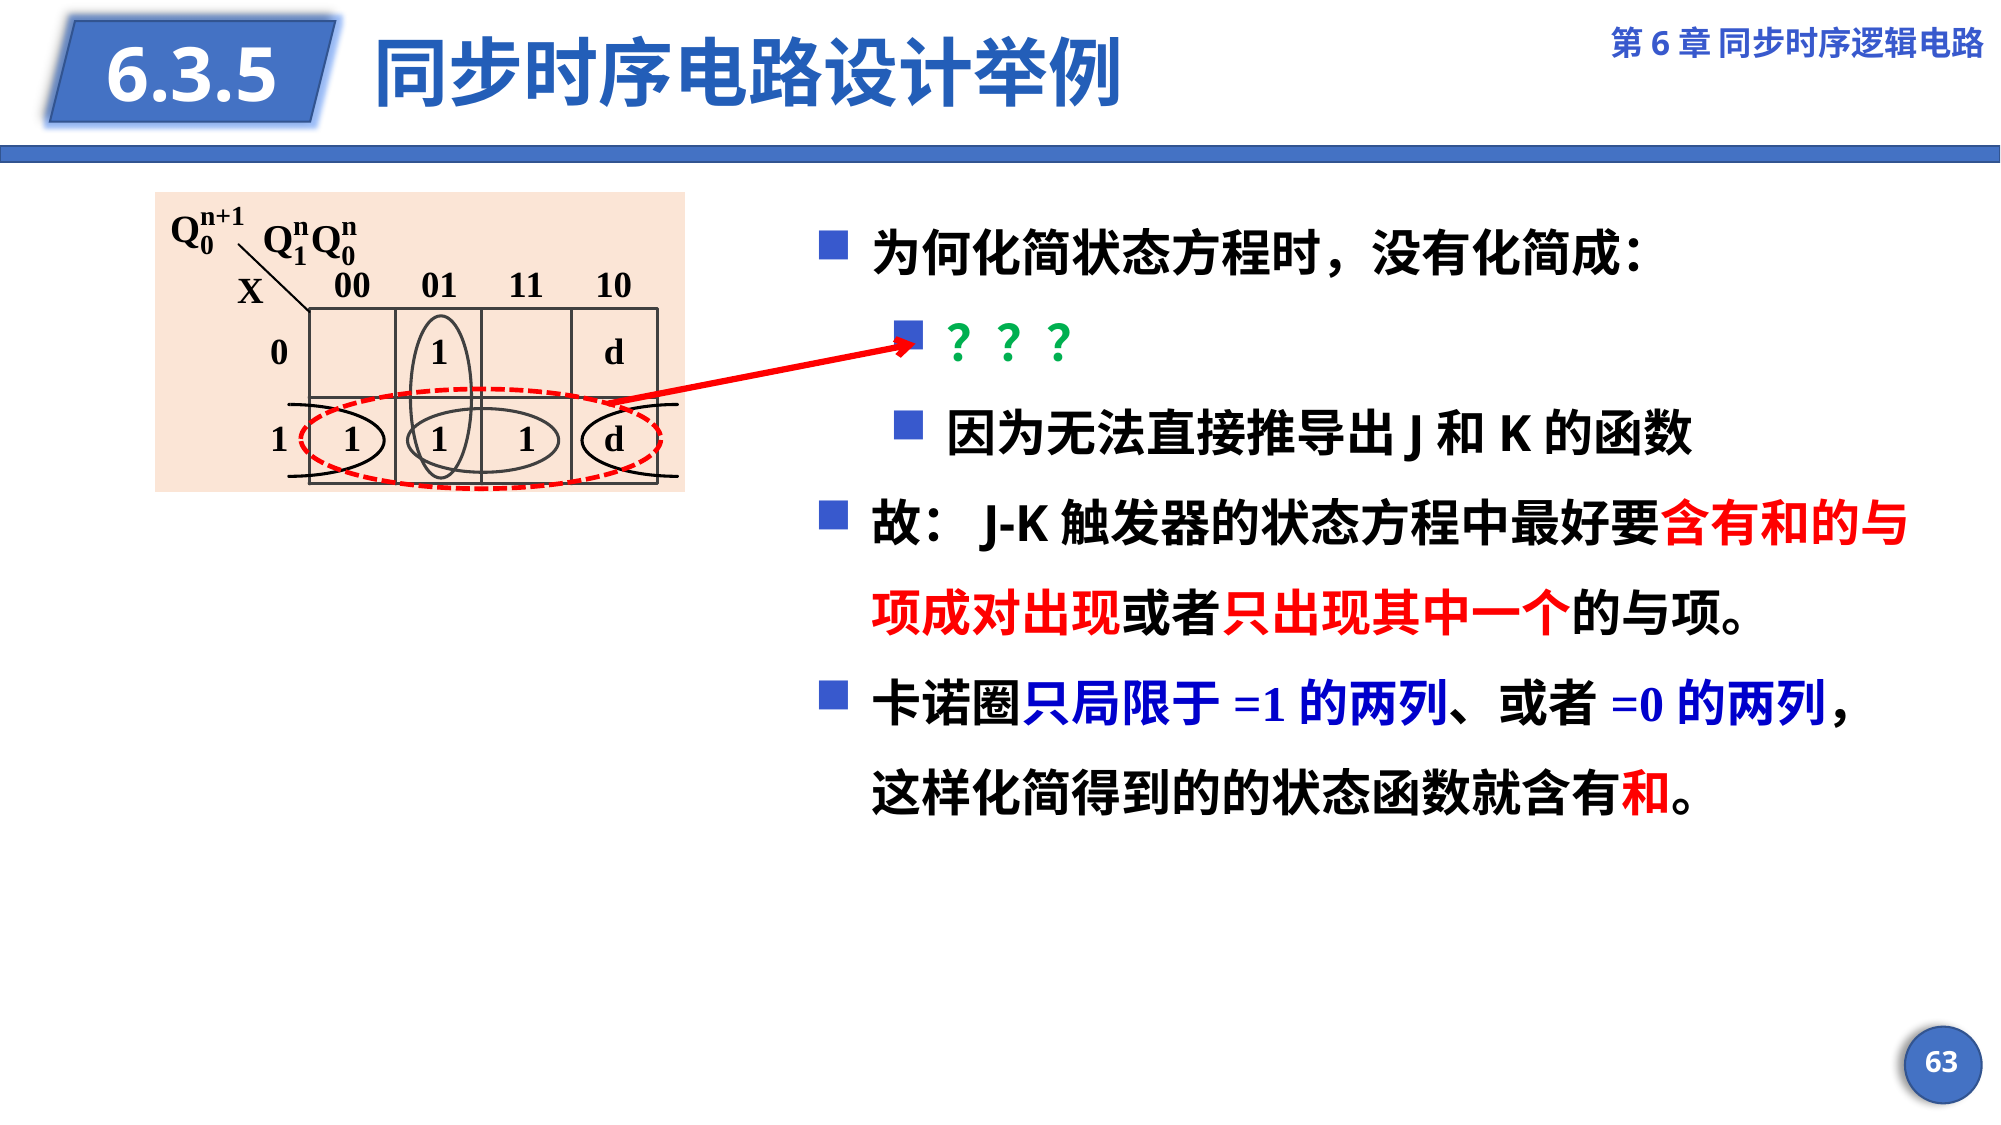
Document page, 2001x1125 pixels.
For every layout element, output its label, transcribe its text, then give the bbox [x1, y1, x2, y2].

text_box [155, 192, 686, 492]
title 同步时序电路设计举例 [358, 16, 1391, 137]
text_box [608, 343, 916, 404]
slide_number 63 [1895, 1033, 1989, 1094]
footer 第6章 同步时序逻辑电路 [1581, 0, 2000, 84]
text_box 6.3.5 [48, 20, 337, 123]
